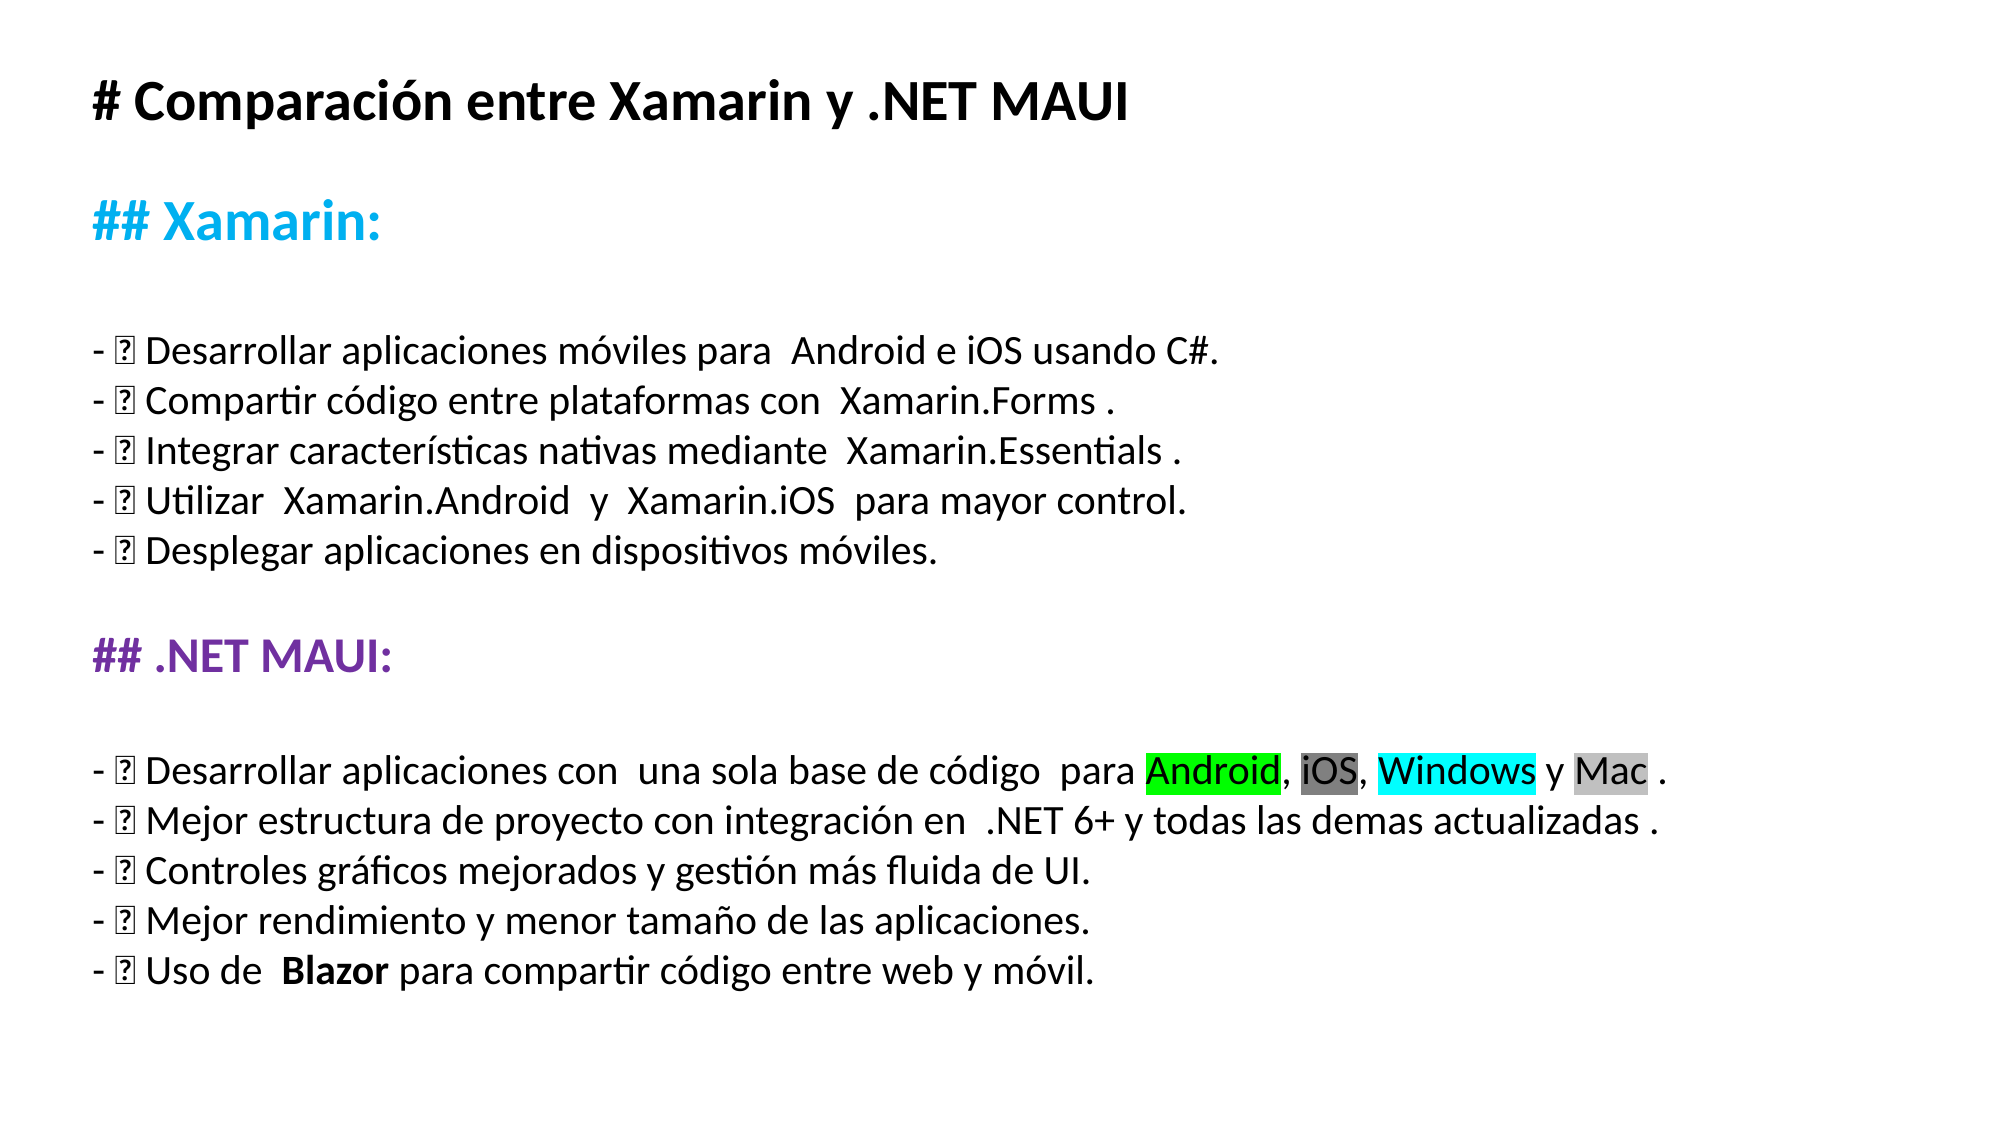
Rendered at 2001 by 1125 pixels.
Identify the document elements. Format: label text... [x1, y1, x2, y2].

text_box # Comparación entre Xamarin y .NET MAUI ## Xamarin: - ✅ Desarrollar aplicaciones móviles para Android e iOS usando C#. - ✅ Compartir código entre plataformas con Xamarin.Forms . - ✅ Integrar características nativas mediante Xamarin.Essentials . - ✅ Utilizar Xamarin.Android y Xamarin.iOS para mayor control. - ✅ Desplegar aplicaciones en dispositivos móviles. ## .NET MAUI: - 🚀 Desarrollar aplicaciones con una sola base de código para Android, iOS, Windows y Mac . - 🚀 Mejor estructura de proyecto con integración en .NET 6+ y todas las demas actualizadas . - 🚀 Controles gráficos mejorados y gestión más fluida de UI. - 🚀 Mejor rendimiento y menor tamaño de las aplicaciones. - 🚀 Uso de Blazor para compartir código entre web y móvil. [77, 55, 1972, 1000]
